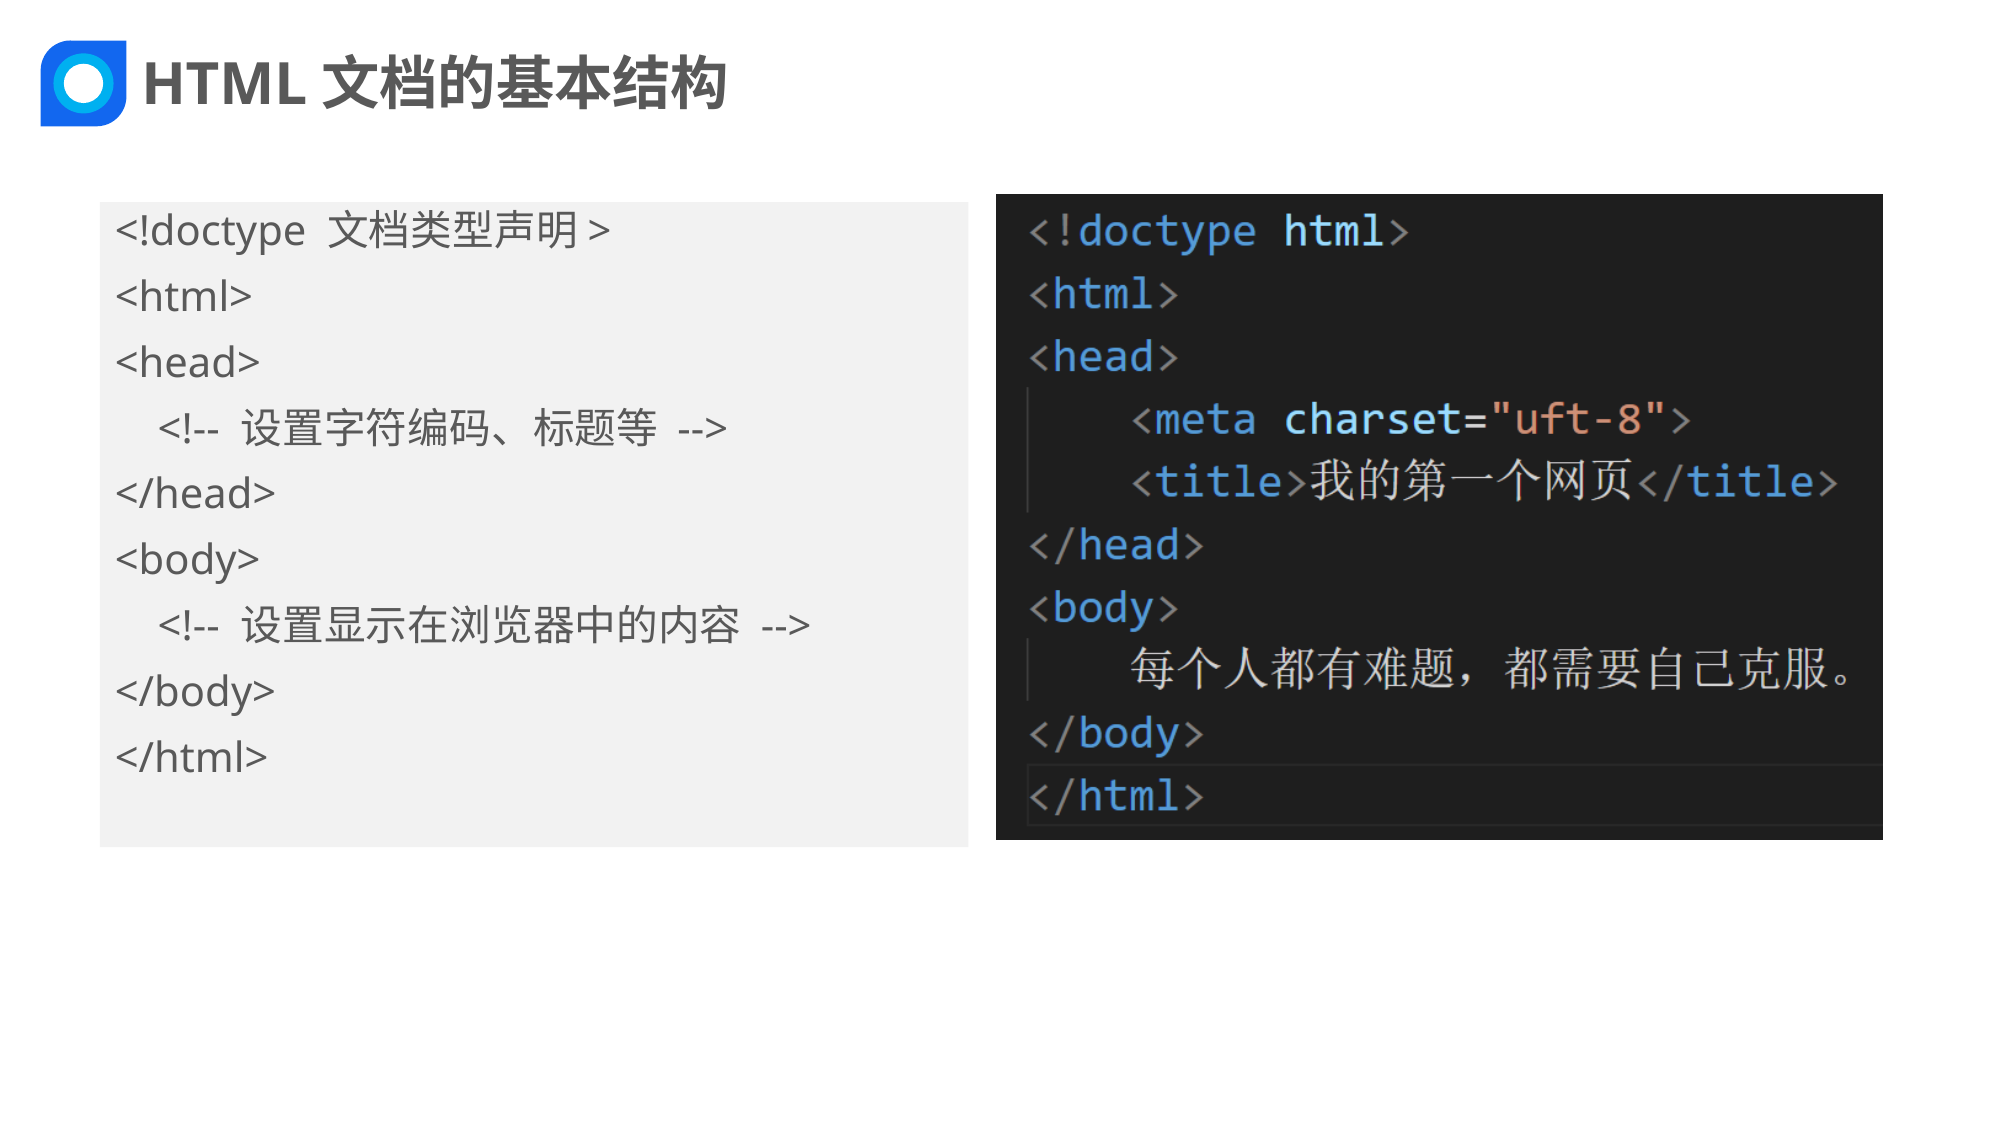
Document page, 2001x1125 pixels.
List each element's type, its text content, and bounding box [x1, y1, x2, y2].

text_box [40, 40, 127, 127]
picture [996, 194, 1883, 840]
text_box HTML文档的基本结构 [126, 38, 1930, 124]
text_box <!doctype 文档类型声明> <html> <head> <!-- 设置字符编码、标题等 --> </head> <body> <!-- 设置显示在浏览器中的内容 --> </body> </html> [99, 202, 969, 848]
